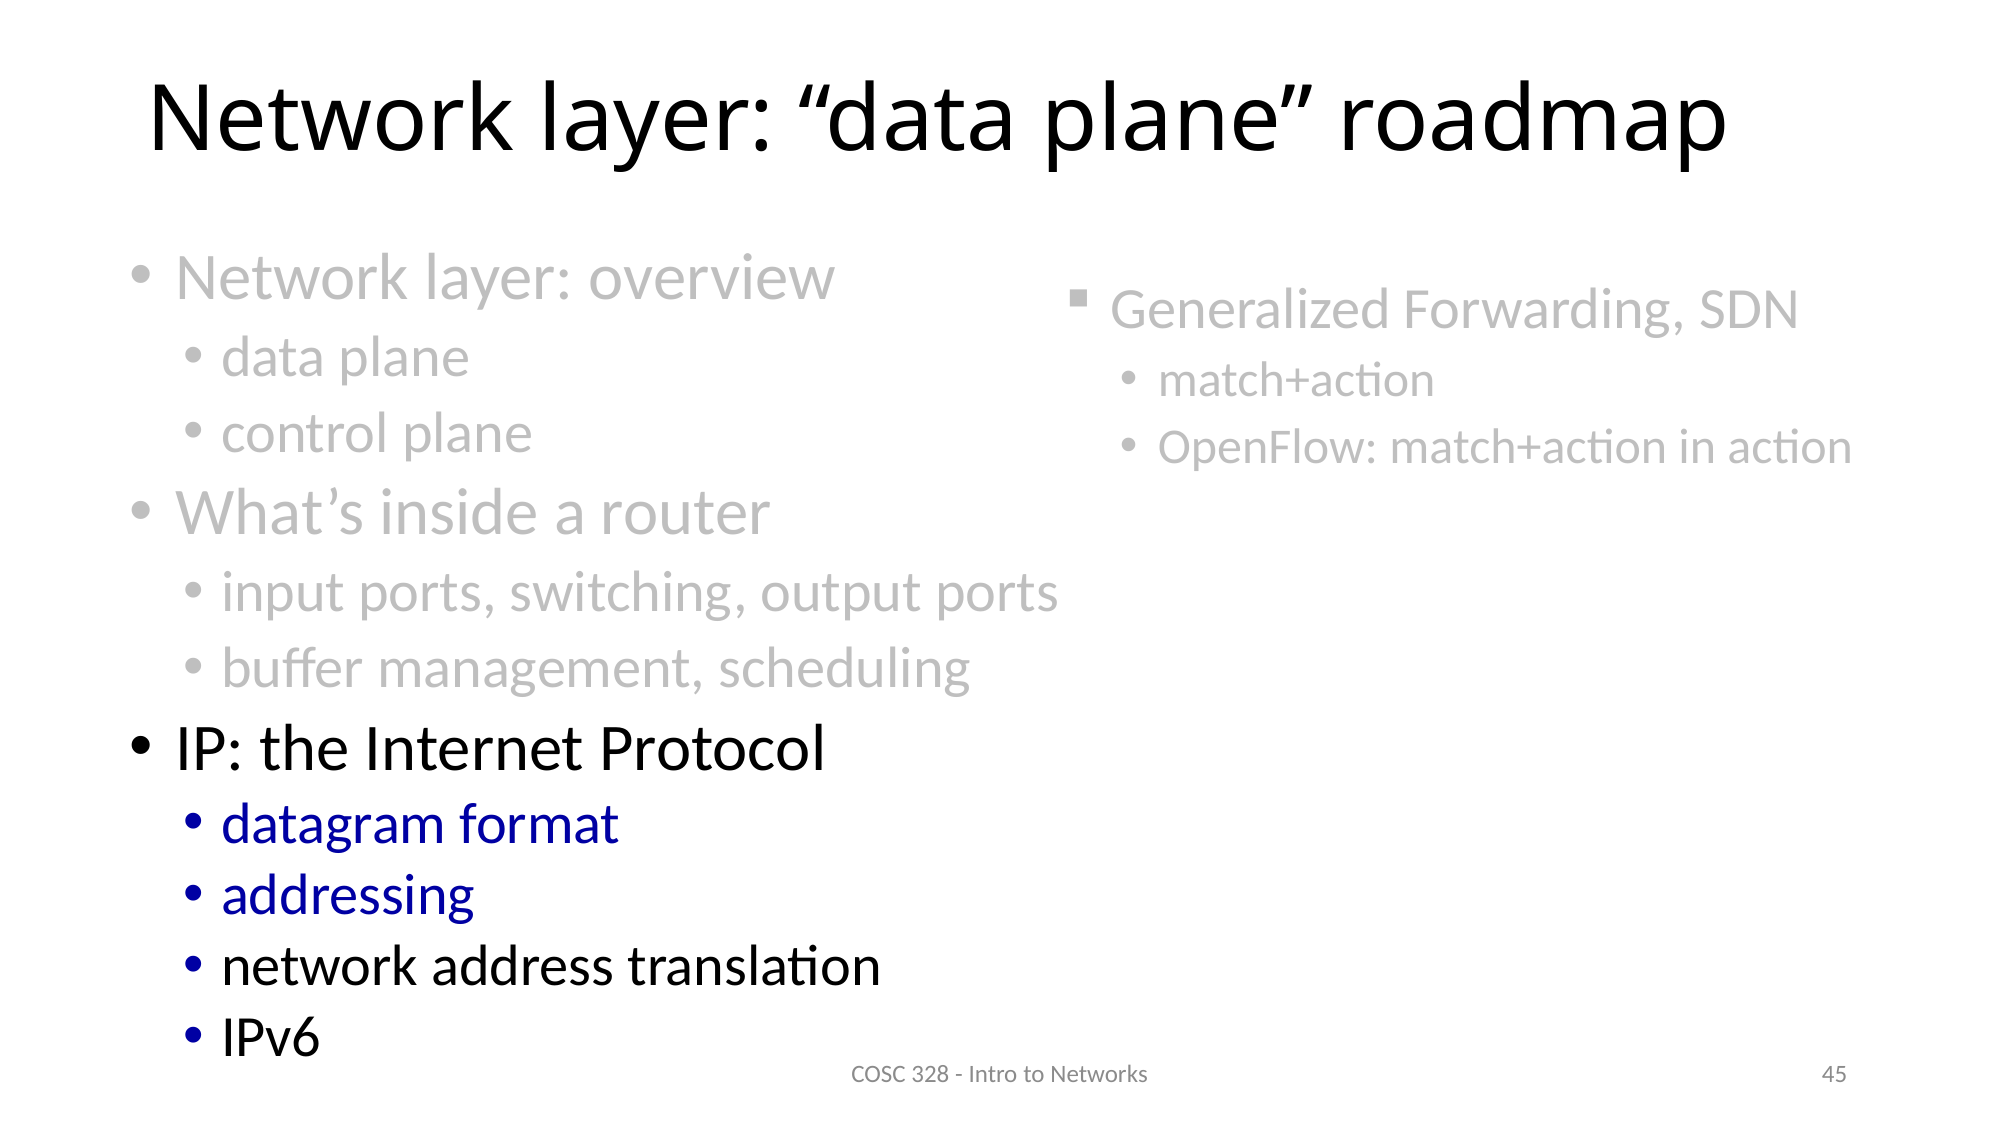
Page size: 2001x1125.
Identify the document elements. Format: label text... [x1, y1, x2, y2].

title Network layer: “data plane” roadmap [131, 47, 1856, 195]
slide_number 45 [1412, 1042, 1863, 1103]
text_box Generalized Forwarding, SDN match+action OpenFlow: match+action in action [1028, 270, 2000, 589]
list Network layer: overview data plane control plane What’s inside a router input ports, switching, output ports buffer management, scheduling IP: the Internet Protocol datagram format addressing network address translation IPv6 [93, 234, 1180, 1087]
footer COSC 328 - Intro to Networks [662, 1042, 1338, 1103]
